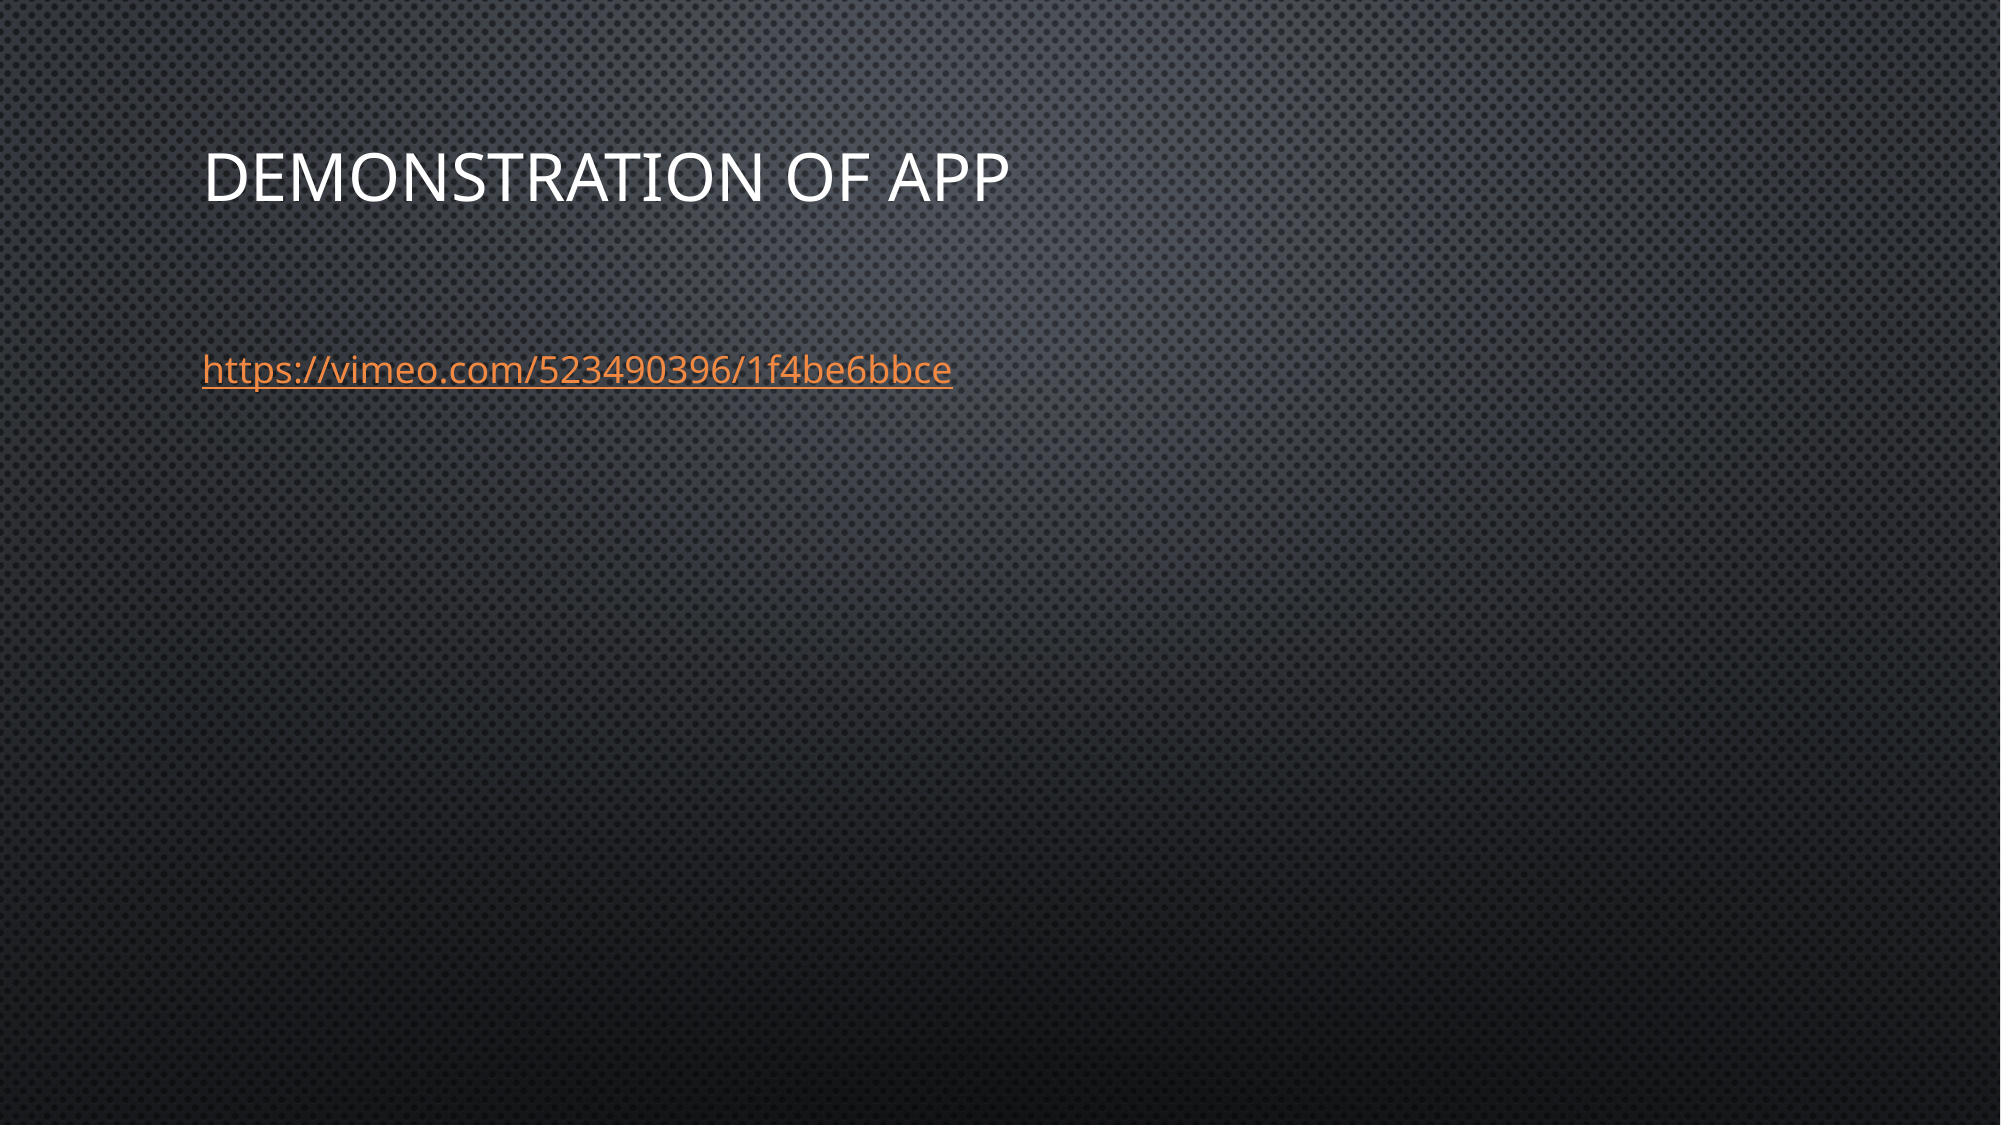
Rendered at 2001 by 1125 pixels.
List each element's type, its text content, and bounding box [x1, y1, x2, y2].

text_box https://vimeo.com/523490396/1f4be6bbce [187, 338, 1055, 495]
title Demonstration of app [187, 99, 1639, 249]
